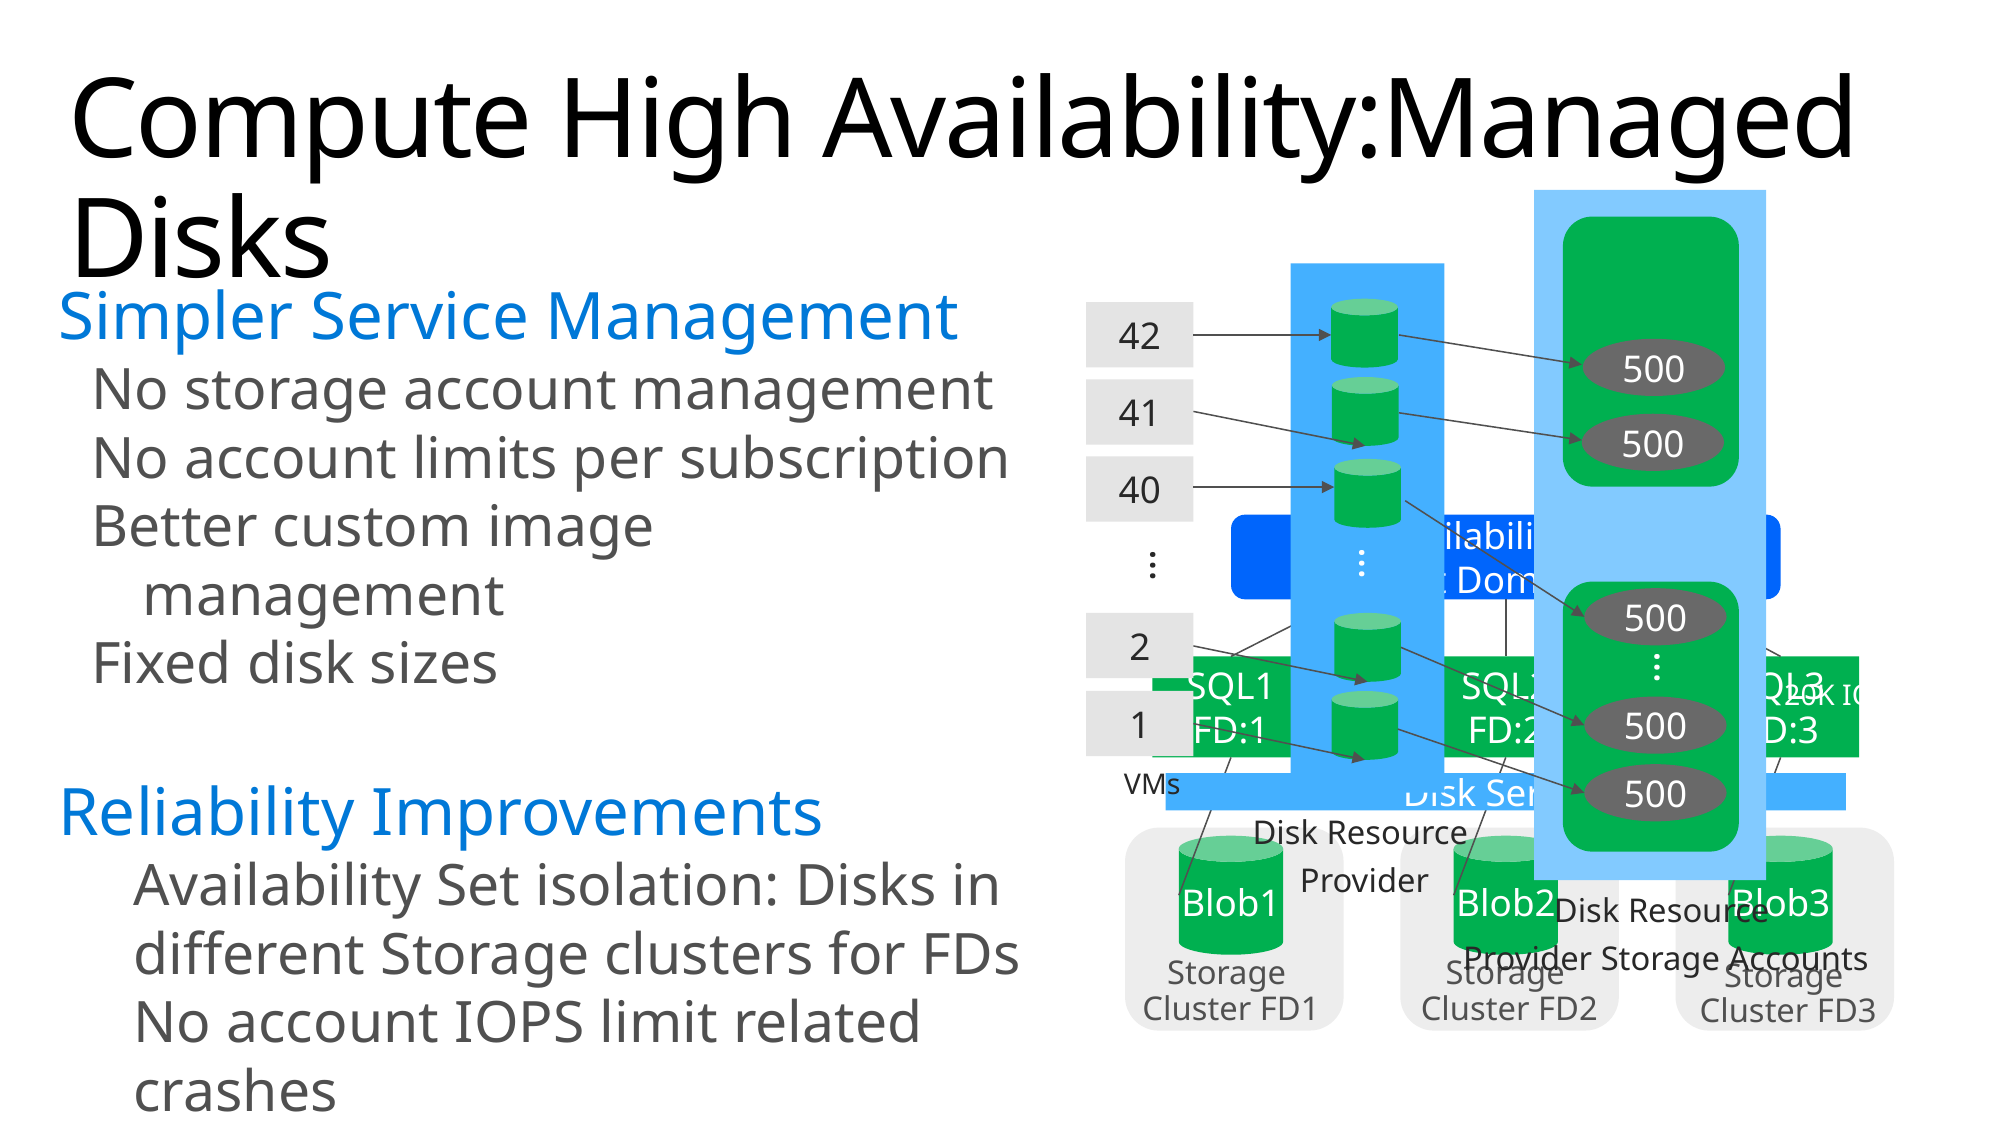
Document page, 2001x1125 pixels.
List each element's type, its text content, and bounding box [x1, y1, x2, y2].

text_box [1085, 189, 1936, 1005]
list Simpler Service Management No storage account management No account limits per subscription Better custom image management Fixed disk sizes Reliability Improvements Availability Set isolation: Disks in different Storage clusters for FDs No account IOPS limit related crashes [34, 258, 1056, 1053]
title Compute High Availability:Managed Disks [44, 47, 1957, 196]
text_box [1115, 1005, 1904, 1056]
